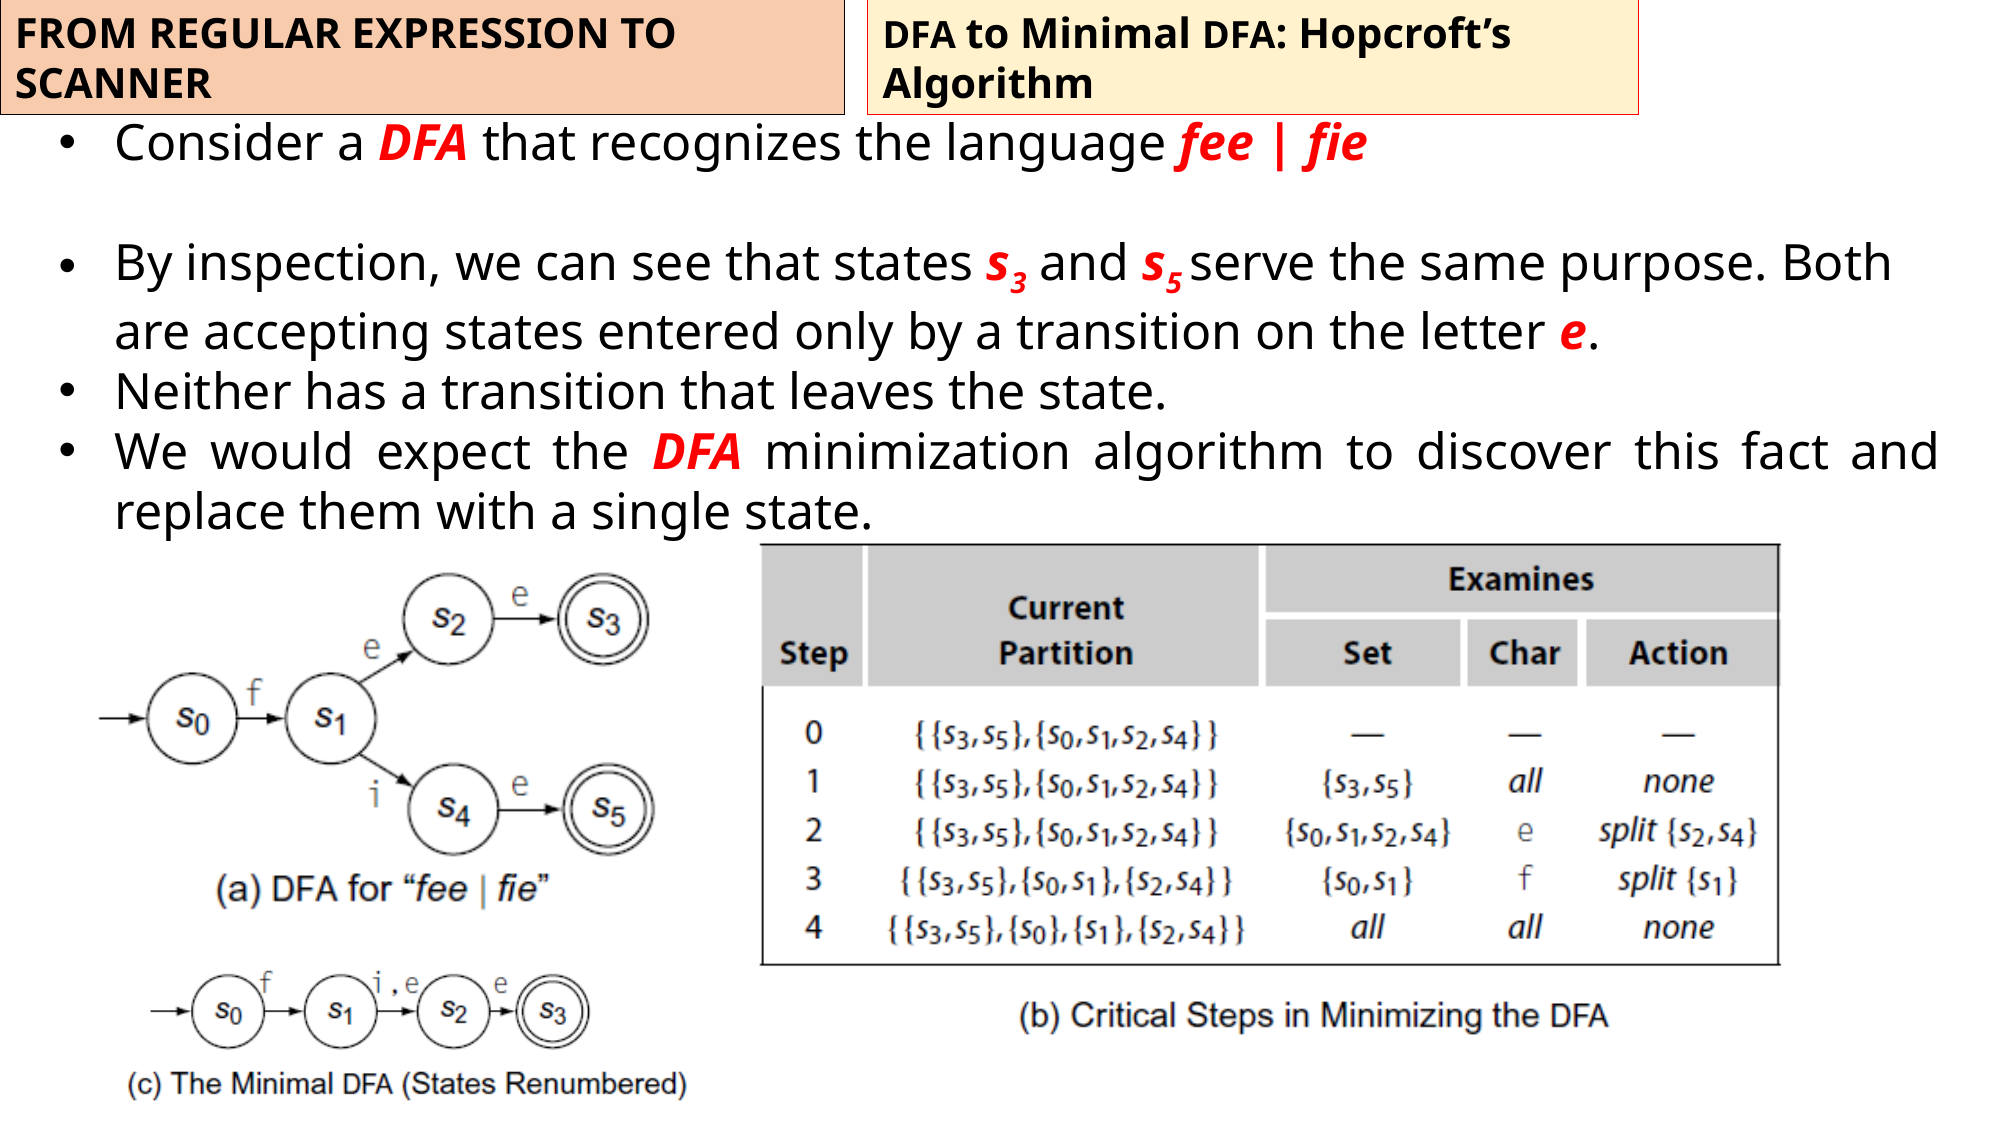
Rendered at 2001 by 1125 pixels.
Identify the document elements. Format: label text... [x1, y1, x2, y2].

text_box DFA to Minimal DFA: Hopcroft’s Algorithm [867, 0, 1639, 103]
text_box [118, 957, 706, 1121]
text_box FROM REGULAR EXPRESSION TO SCANNER [0, 0, 845, 115]
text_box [43, 542, 706, 925]
text_box Consider a DFA that recognizes the language fee | fie By inspection, we can see that states s3 and s5 serve the same purpose. Both are accepting states entered only by a transition on the letter e. Neither has a transition that leaves the state. We would expect the DFA minimization algorithm to discover this fact and replace them with a single state. [43, 103, 1957, 547]
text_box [746, 535, 1810, 1040]
